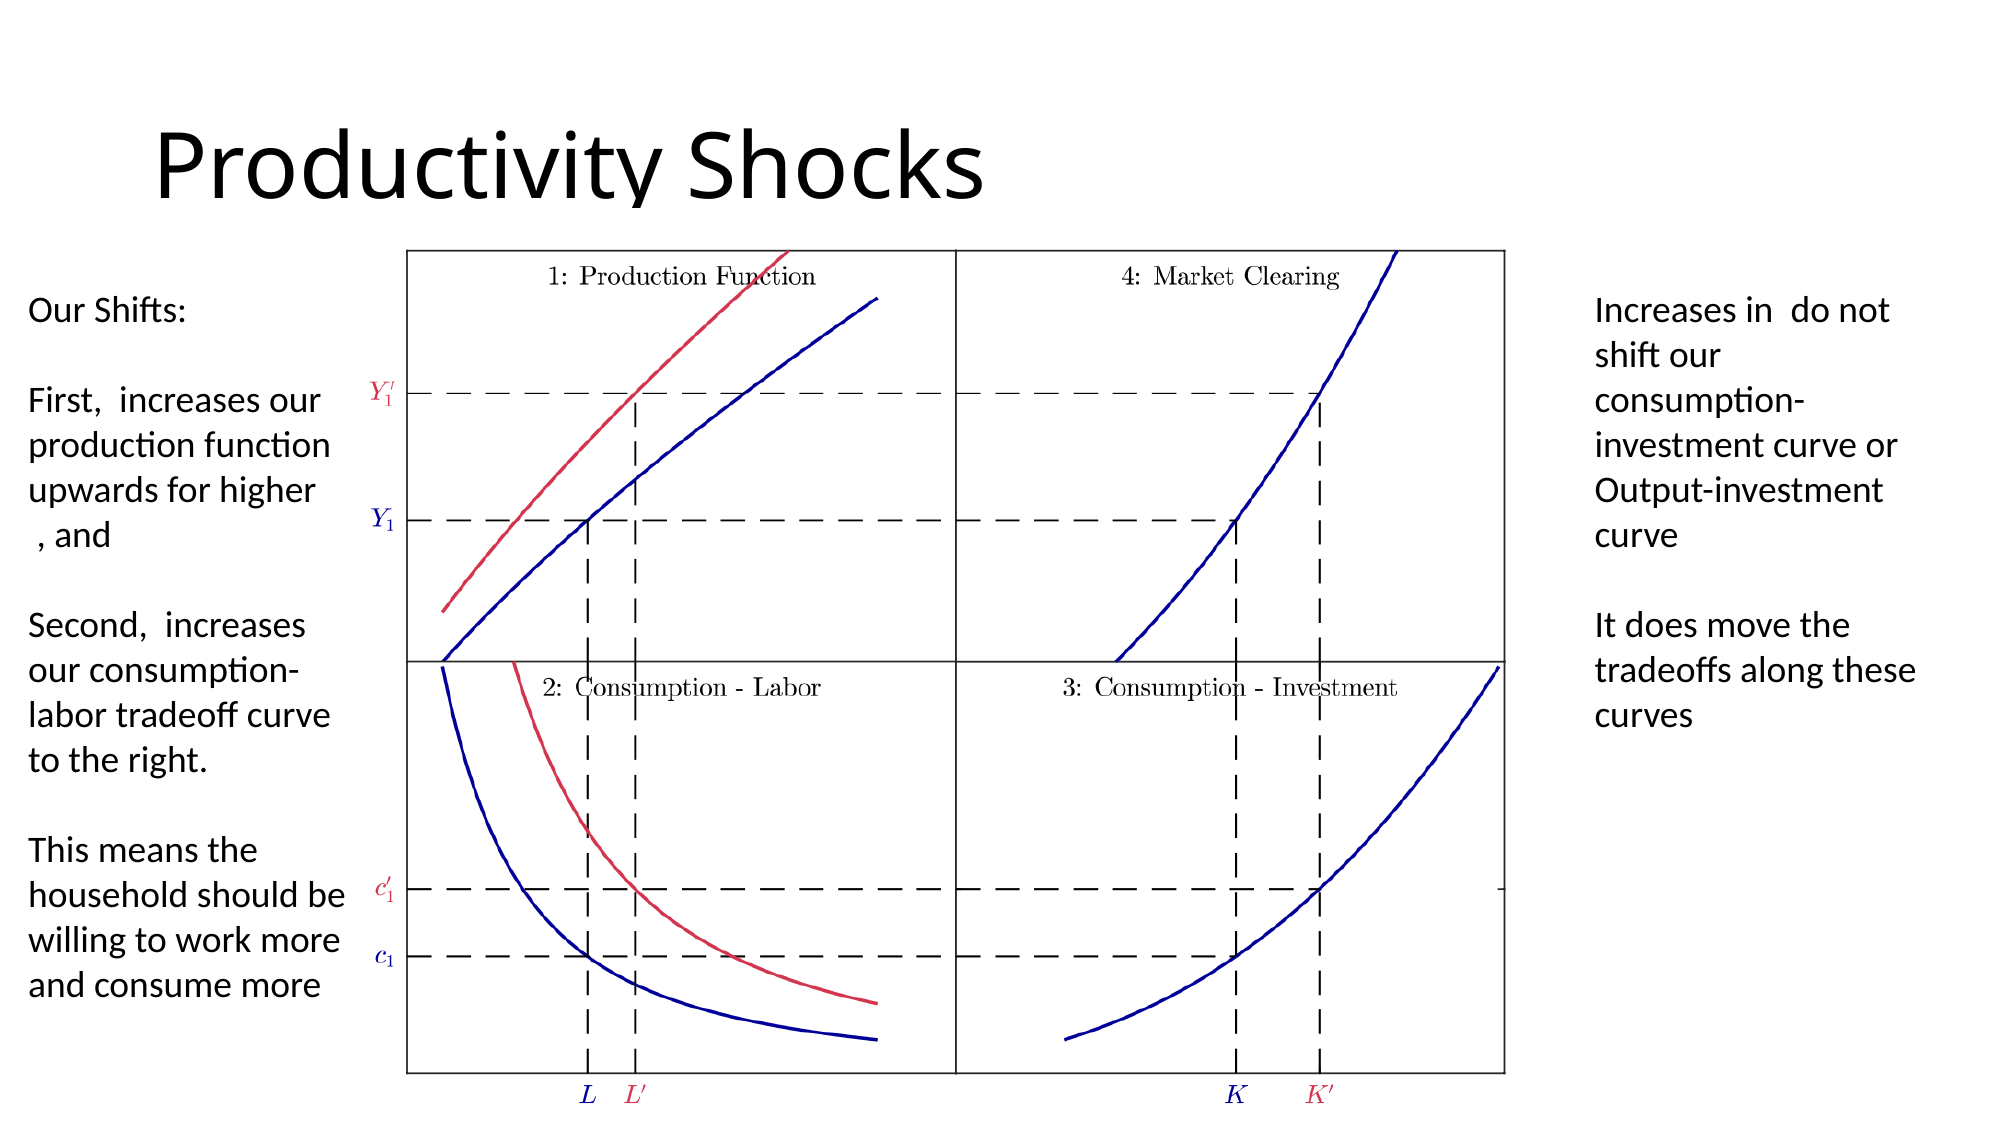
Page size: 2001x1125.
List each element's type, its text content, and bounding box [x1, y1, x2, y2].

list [358, 208, 1542, 1125]
title Productivity Shocks [137, 59, 1863, 278]
